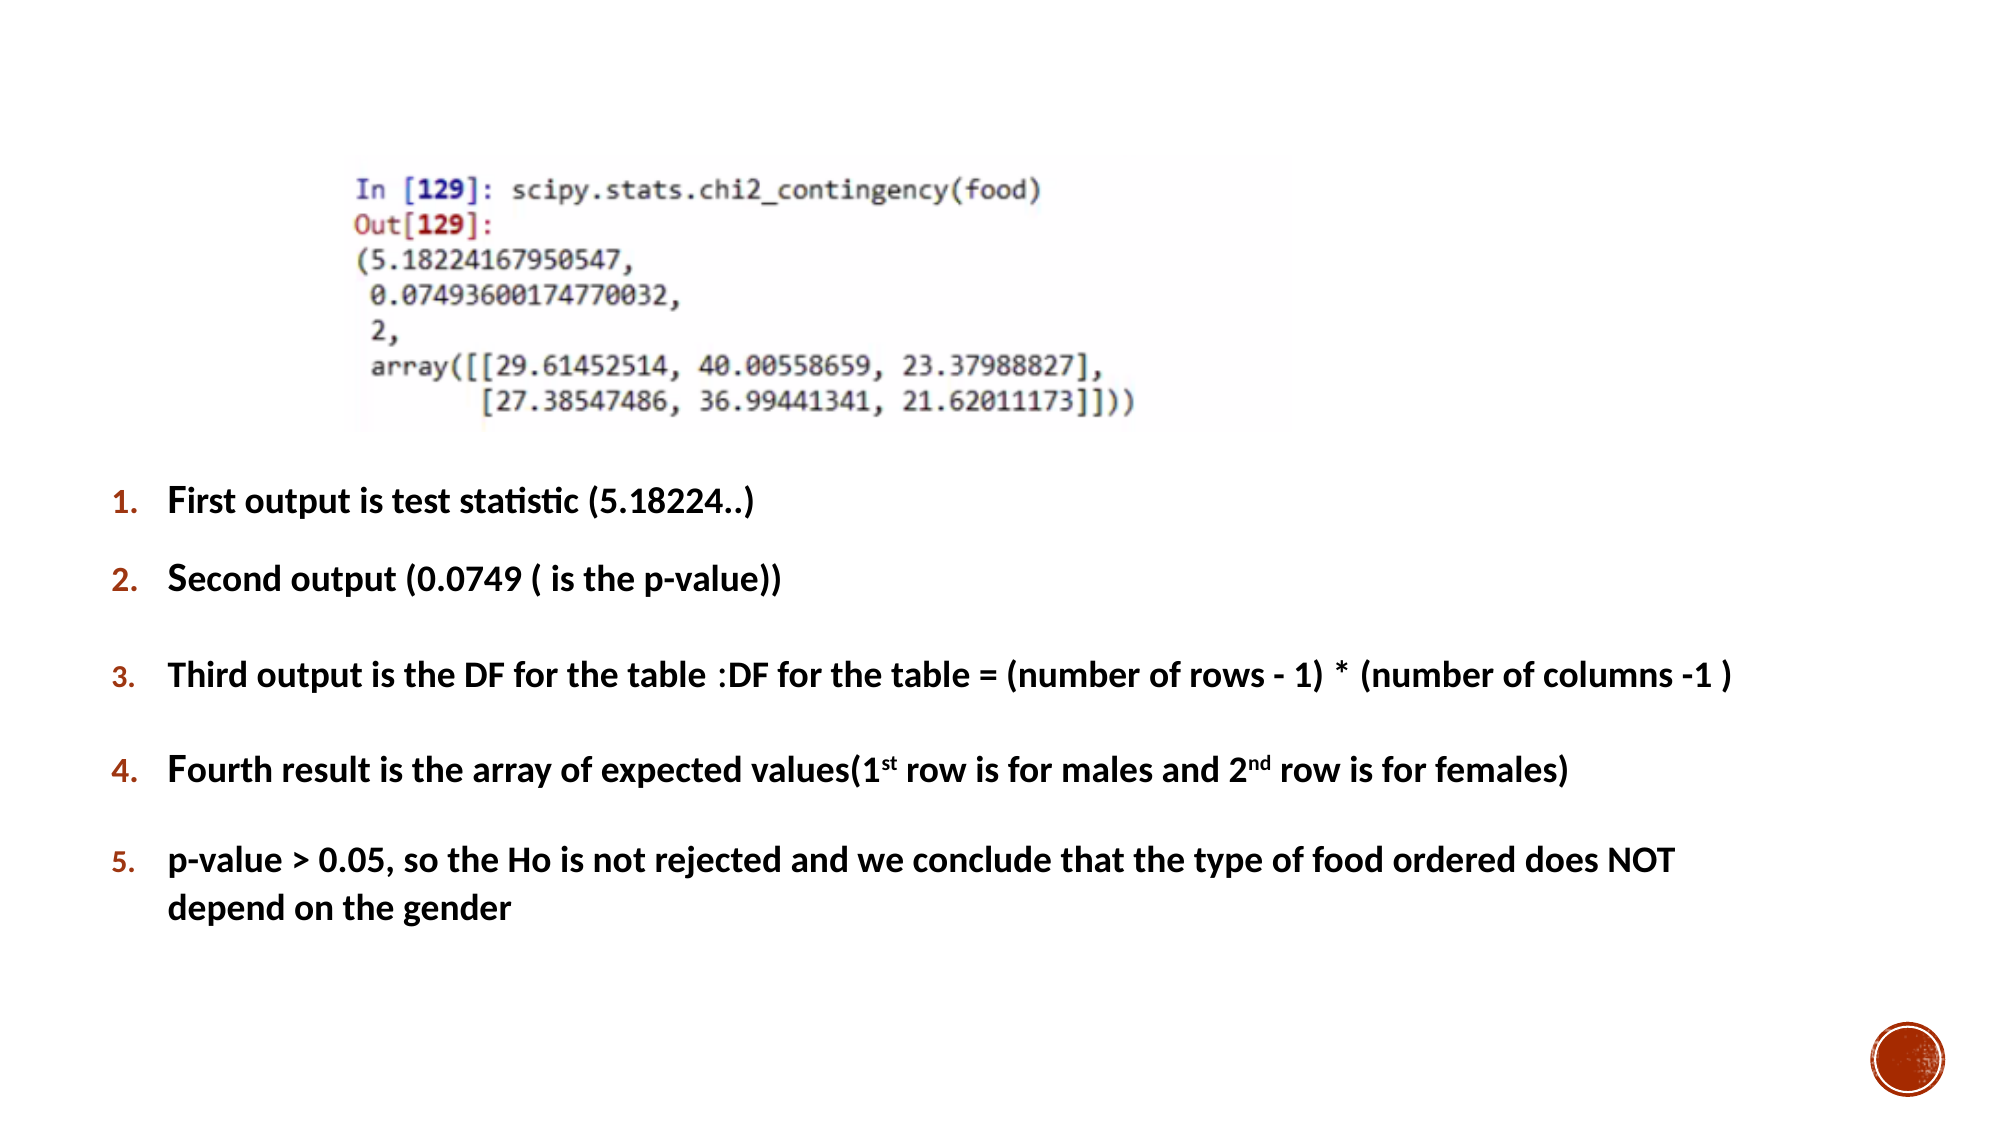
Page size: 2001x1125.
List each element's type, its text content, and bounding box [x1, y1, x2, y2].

picture [320, 155, 1292, 432]
list First output is test statistic (5.18224..) Second output (0.0749 ( is the p-value)) Third output is the DF for the table :DF for the table = (number of rows - 1) * (number of columns -1 ) Fourth result is the array of expected values(1st row is for males and 2nd row is for females) p-value > 0.05, so the Ho is not rejected and we conclude that the type of food ordered does NOT depend on the gender [96, 312, 1788, 1125]
